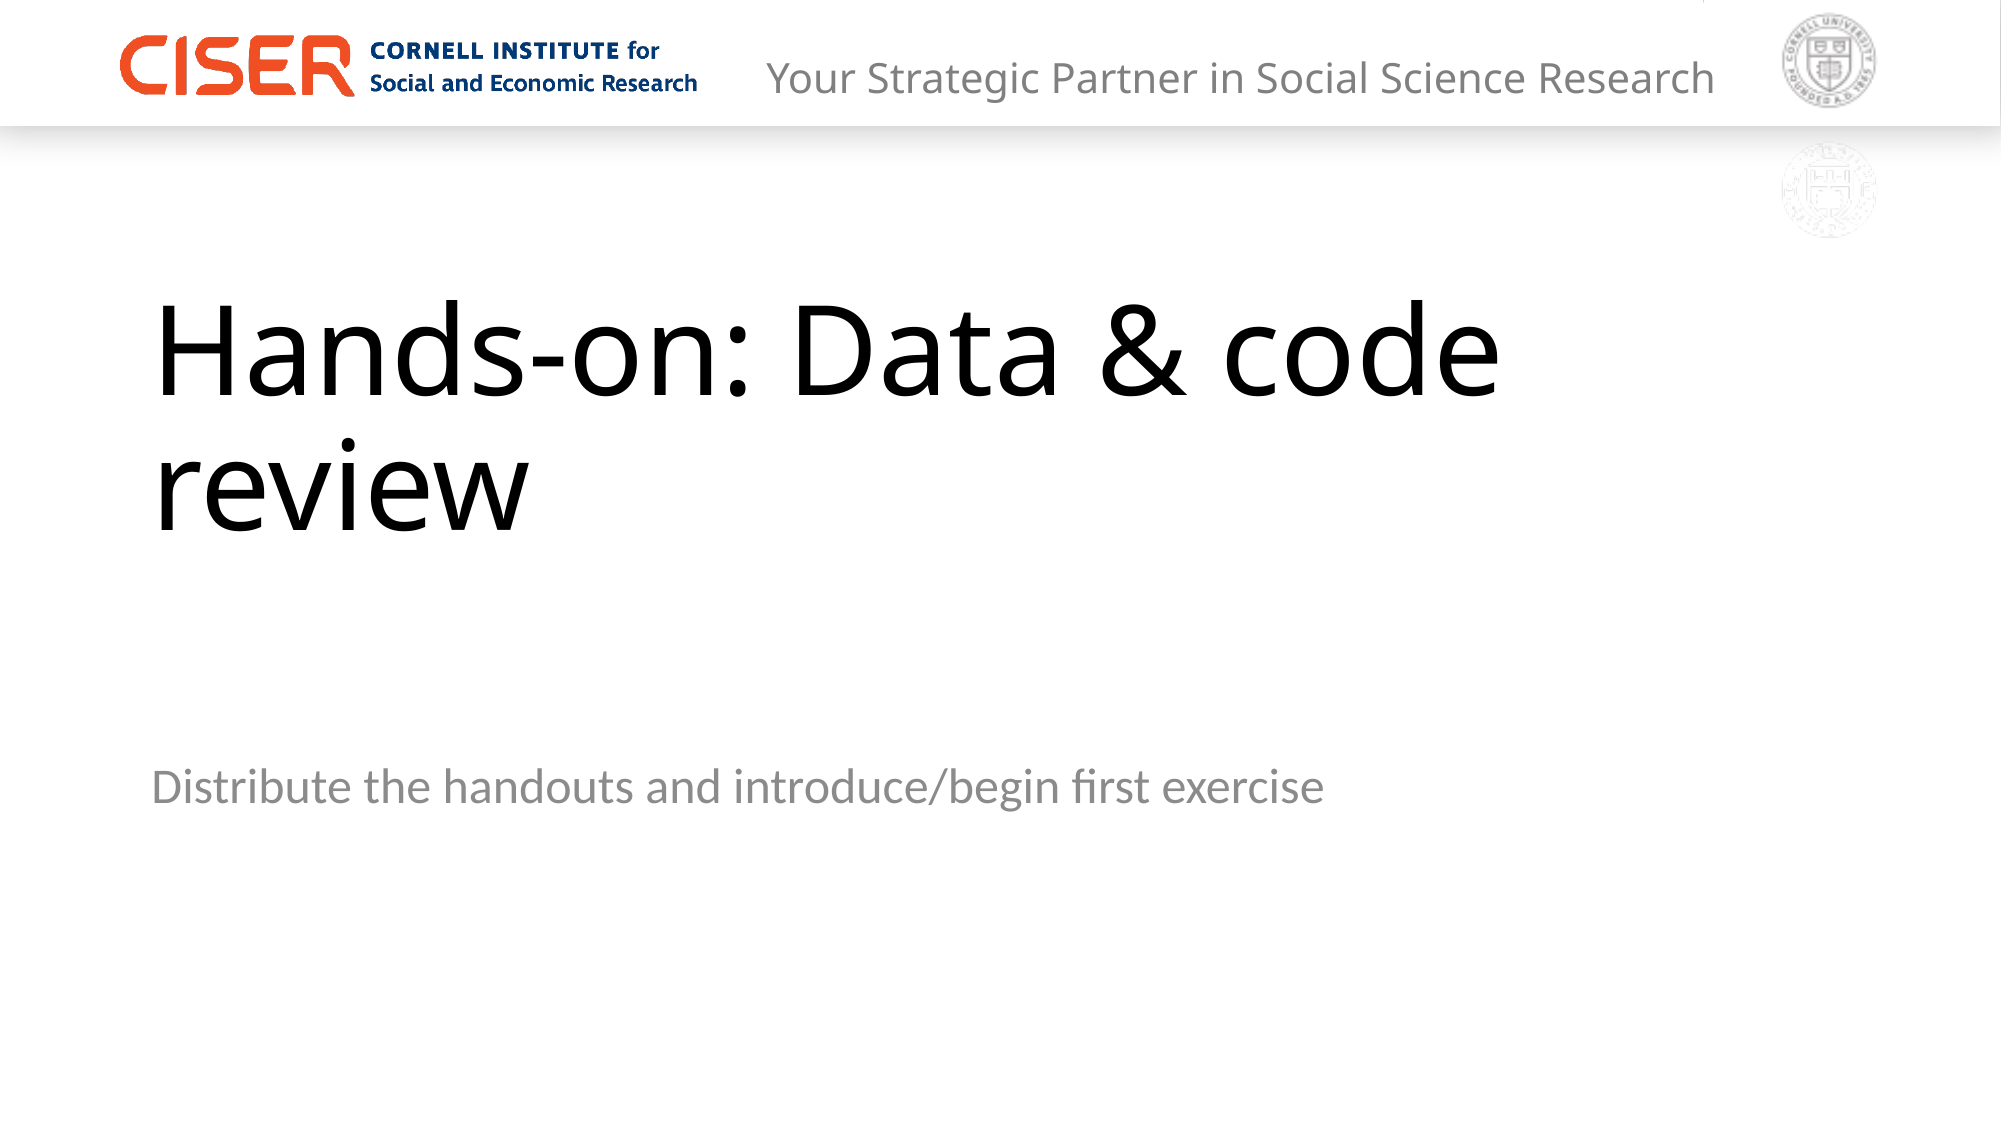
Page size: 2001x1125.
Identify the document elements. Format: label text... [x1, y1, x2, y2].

list Distribute the handouts and introduce/begin first exercise [136, 752, 1862, 999]
title Hands-on: Data & code review [136, 280, 1862, 749]
picture [53, 0, 763, 170]
